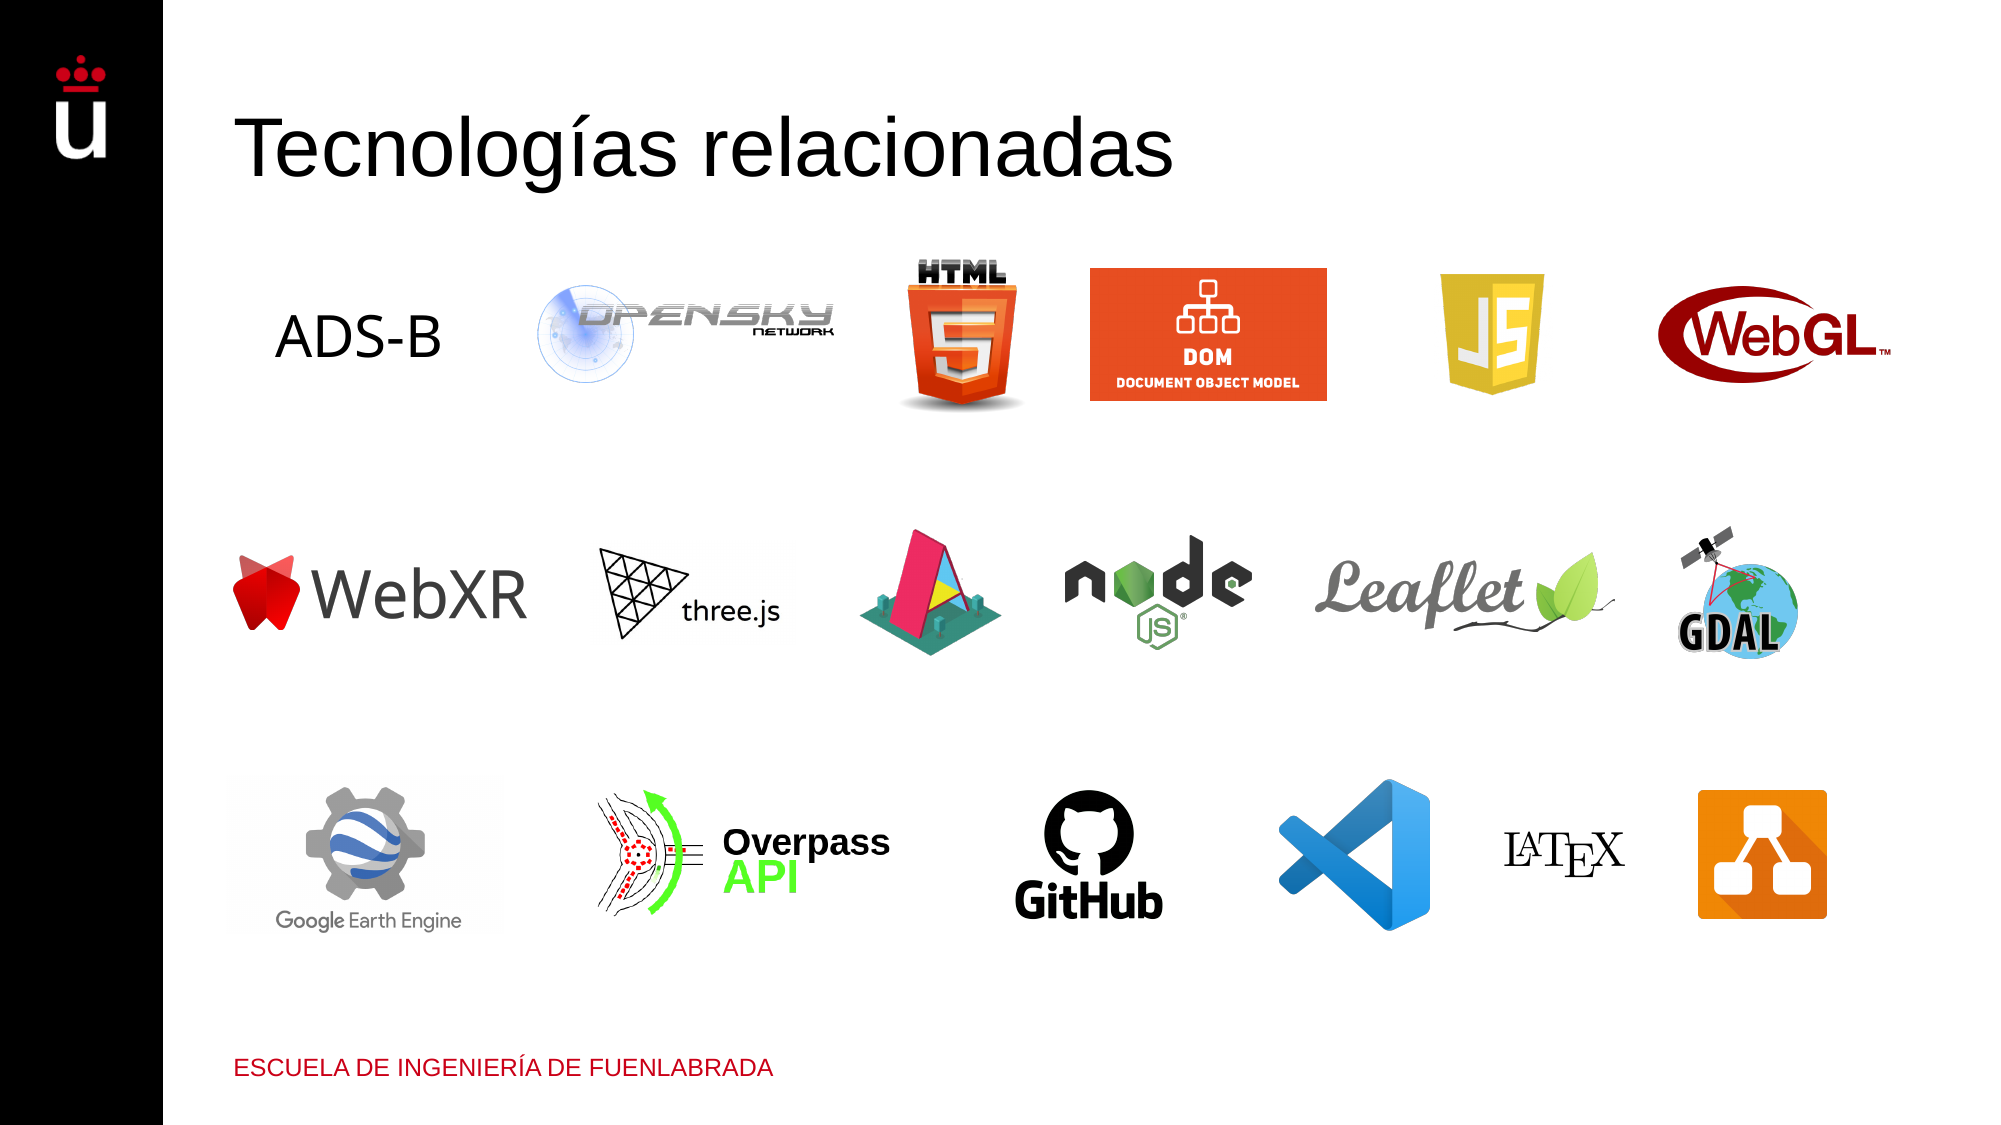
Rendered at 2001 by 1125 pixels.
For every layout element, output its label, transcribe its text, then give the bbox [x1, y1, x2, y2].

picture [1678, 526, 1798, 659]
picture [1315, 552, 1615, 633]
picture [233, 555, 527, 630]
picture [1376, 267, 1609, 402]
picture [1500, 827, 1629, 882]
picture [226, 775, 504, 934]
picture [1279, 779, 1430, 931]
picture [590, 540, 796, 645]
picture [1090, 268, 1327, 401]
list ESCUELA DE INGENIERÍA DE FUENLABRADA [233, 1051, 1140, 1082]
picture [1064, 535, 1252, 650]
picture [55, 55, 117, 165]
picture [967, 788, 1210, 921]
title Tecnologías relacionadas [233, 91, 1943, 193]
picture [1698, 790, 1827, 919]
picture [573, 789, 898, 920]
picture [859, 529, 1002, 656]
picture [537, 285, 834, 383]
text_box ADS-B [260, 291, 489, 377]
picture [1657, 286, 1891, 383]
picture [882, 255, 1041, 414]
